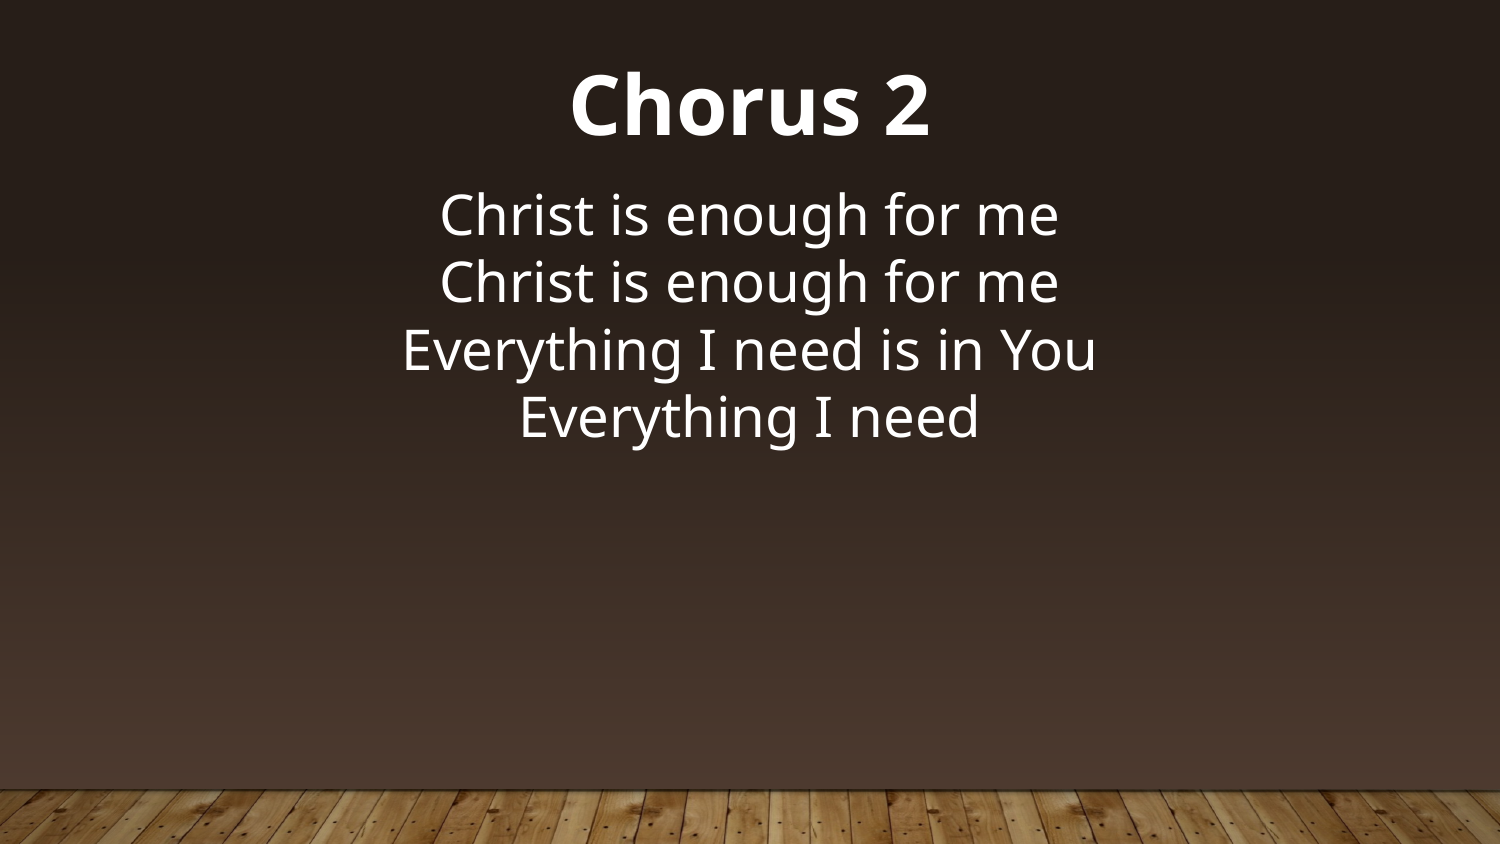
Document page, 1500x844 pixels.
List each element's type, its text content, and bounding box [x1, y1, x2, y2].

text_box Christ is enough for me Christ is enough for me Everything I need is in You Everything I need [74, 171, 1425, 524]
text_box Chorus 2 [74, 45, 1425, 160]
picture [0, 789, 1500, 844]
